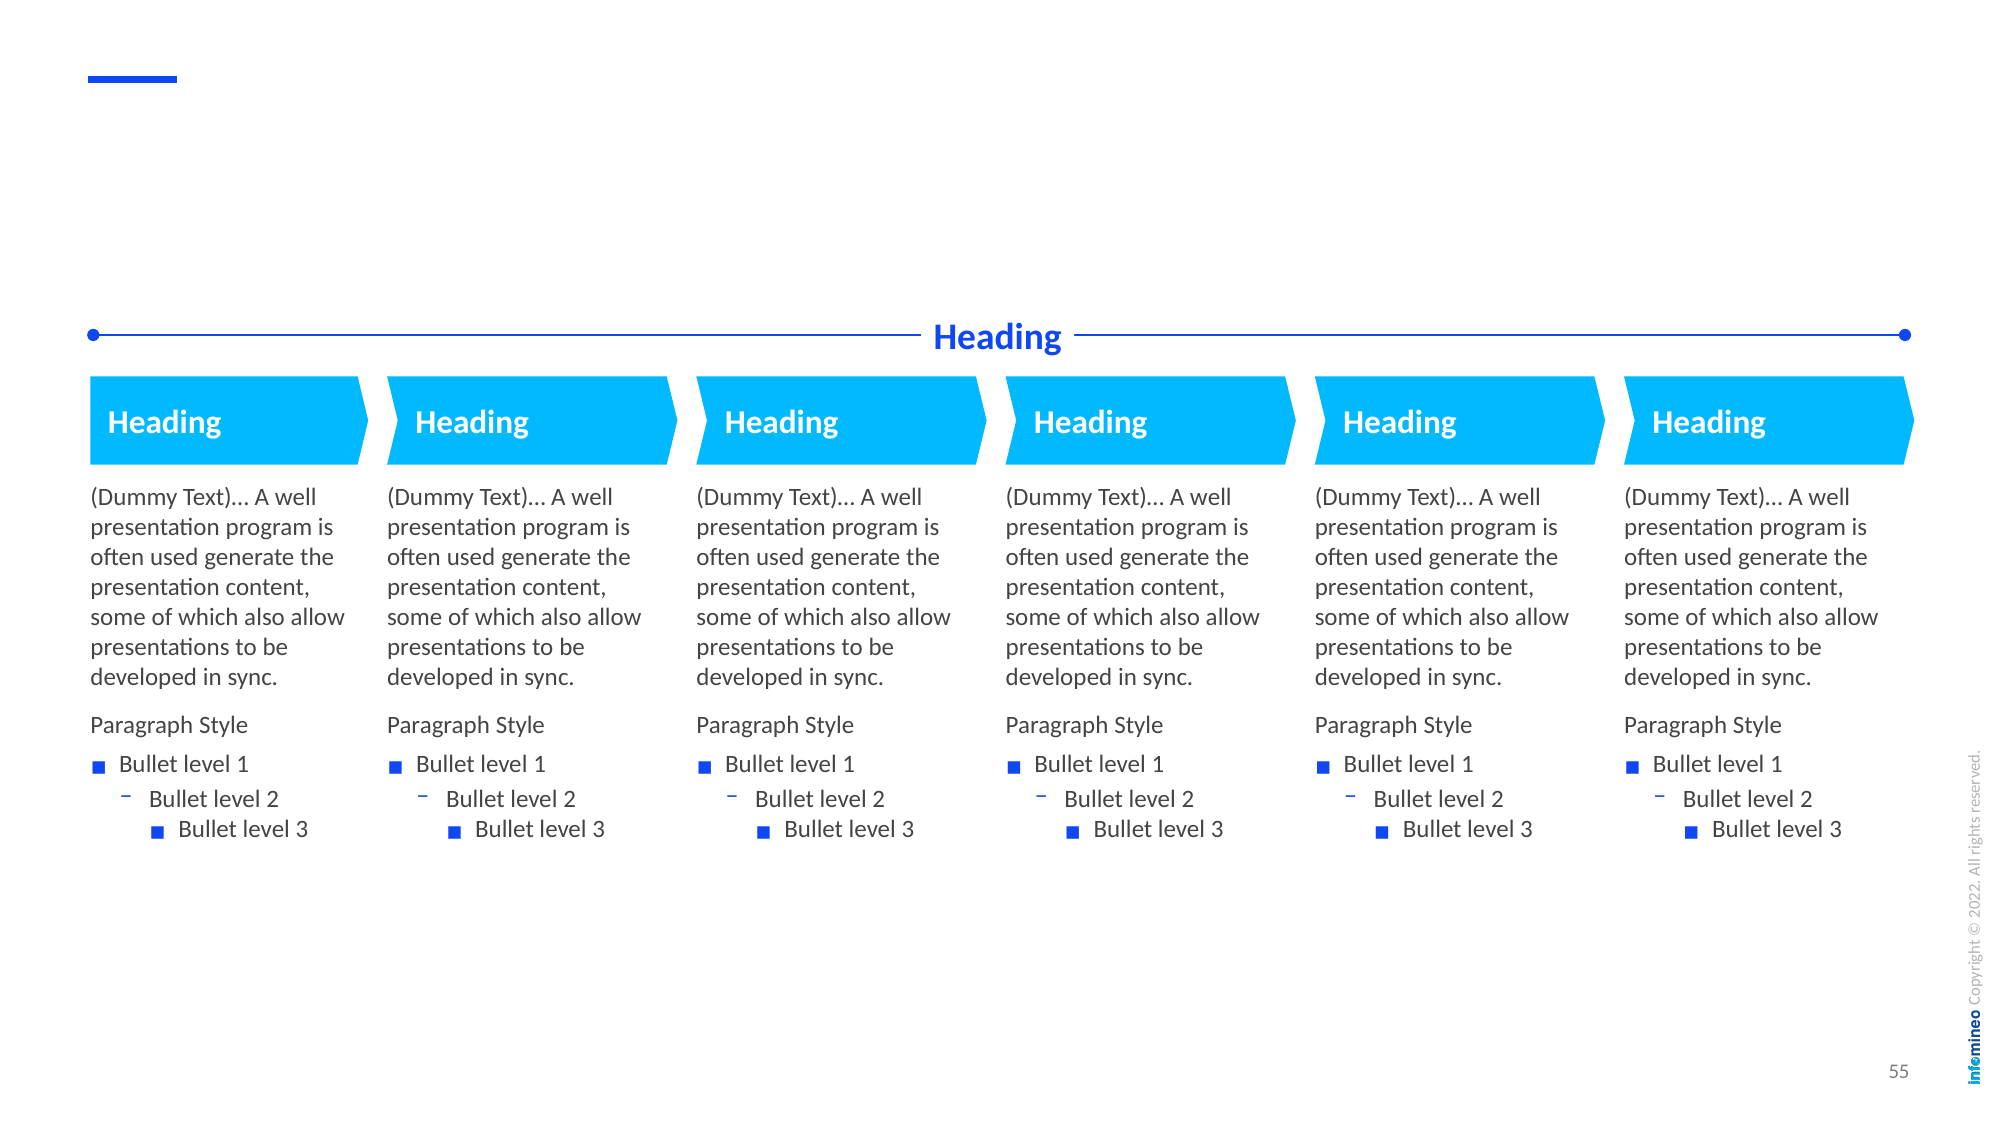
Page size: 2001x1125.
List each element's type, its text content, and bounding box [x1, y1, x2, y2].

text_box Heading [1314, 376, 1606, 465]
text_box (Dummy Text)… A well presentation program is often used generate the presentation content, some of which also allow presentations to be developed in sync. Paragraph Style Bullet level 1 Bullet level 2 Bullet level 3 [1314, 480, 1582, 844]
text_box Heading [921, 311, 1075, 334]
text_box Heading [387, 376, 678, 465]
text_box Heading [90, 376, 369, 465]
text_box (Dummy Text)… A well presentation program is often used generate the presentation content, some of which also allow presentations to be developed in sync. Paragraph Style Bullet level 1 Bullet level 2 Bullet level 3 [1624, 480, 1891, 844]
text_box (Dummy Text)… A well presentation program is often used generate the presentation content, some of which also allow presentations to be developed in sync. Paragraph Style Bullet level 1 Bullet level 2 Bullet level 3 [387, 480, 654, 844]
text_box Heading [1624, 376, 1915, 465]
text_box (Dummy Text)… A well presentation program is often used generate the presentation content, some of which also allow presentations to be developed in sync. Paragraph Style Bullet level 1 Bullet level 2 Bullet level 3 [696, 480, 963, 844]
text_box (Dummy Text)… A well presentation program is often used generate the presentation content, some of which also allow presentations to be developed in sync. Paragraph Style Bullet level 1 Bullet level 2 Bullet level 3 [1005, 480, 1272, 844]
picture [1969, 1011, 1980, 1066]
text_box Heading [1005, 376, 1296, 465]
text_box Heading [696, 376, 987, 465]
text_box Heading [921, 347, 1075, 357]
text_box (Dummy Text)… A well presentation program is often used generate the presentation content, some of which also allow presentations to be developed in sync. Paragraph Style Bullet level 1 Bullet level 2 Bullet level 3 [90, 480, 357, 844]
